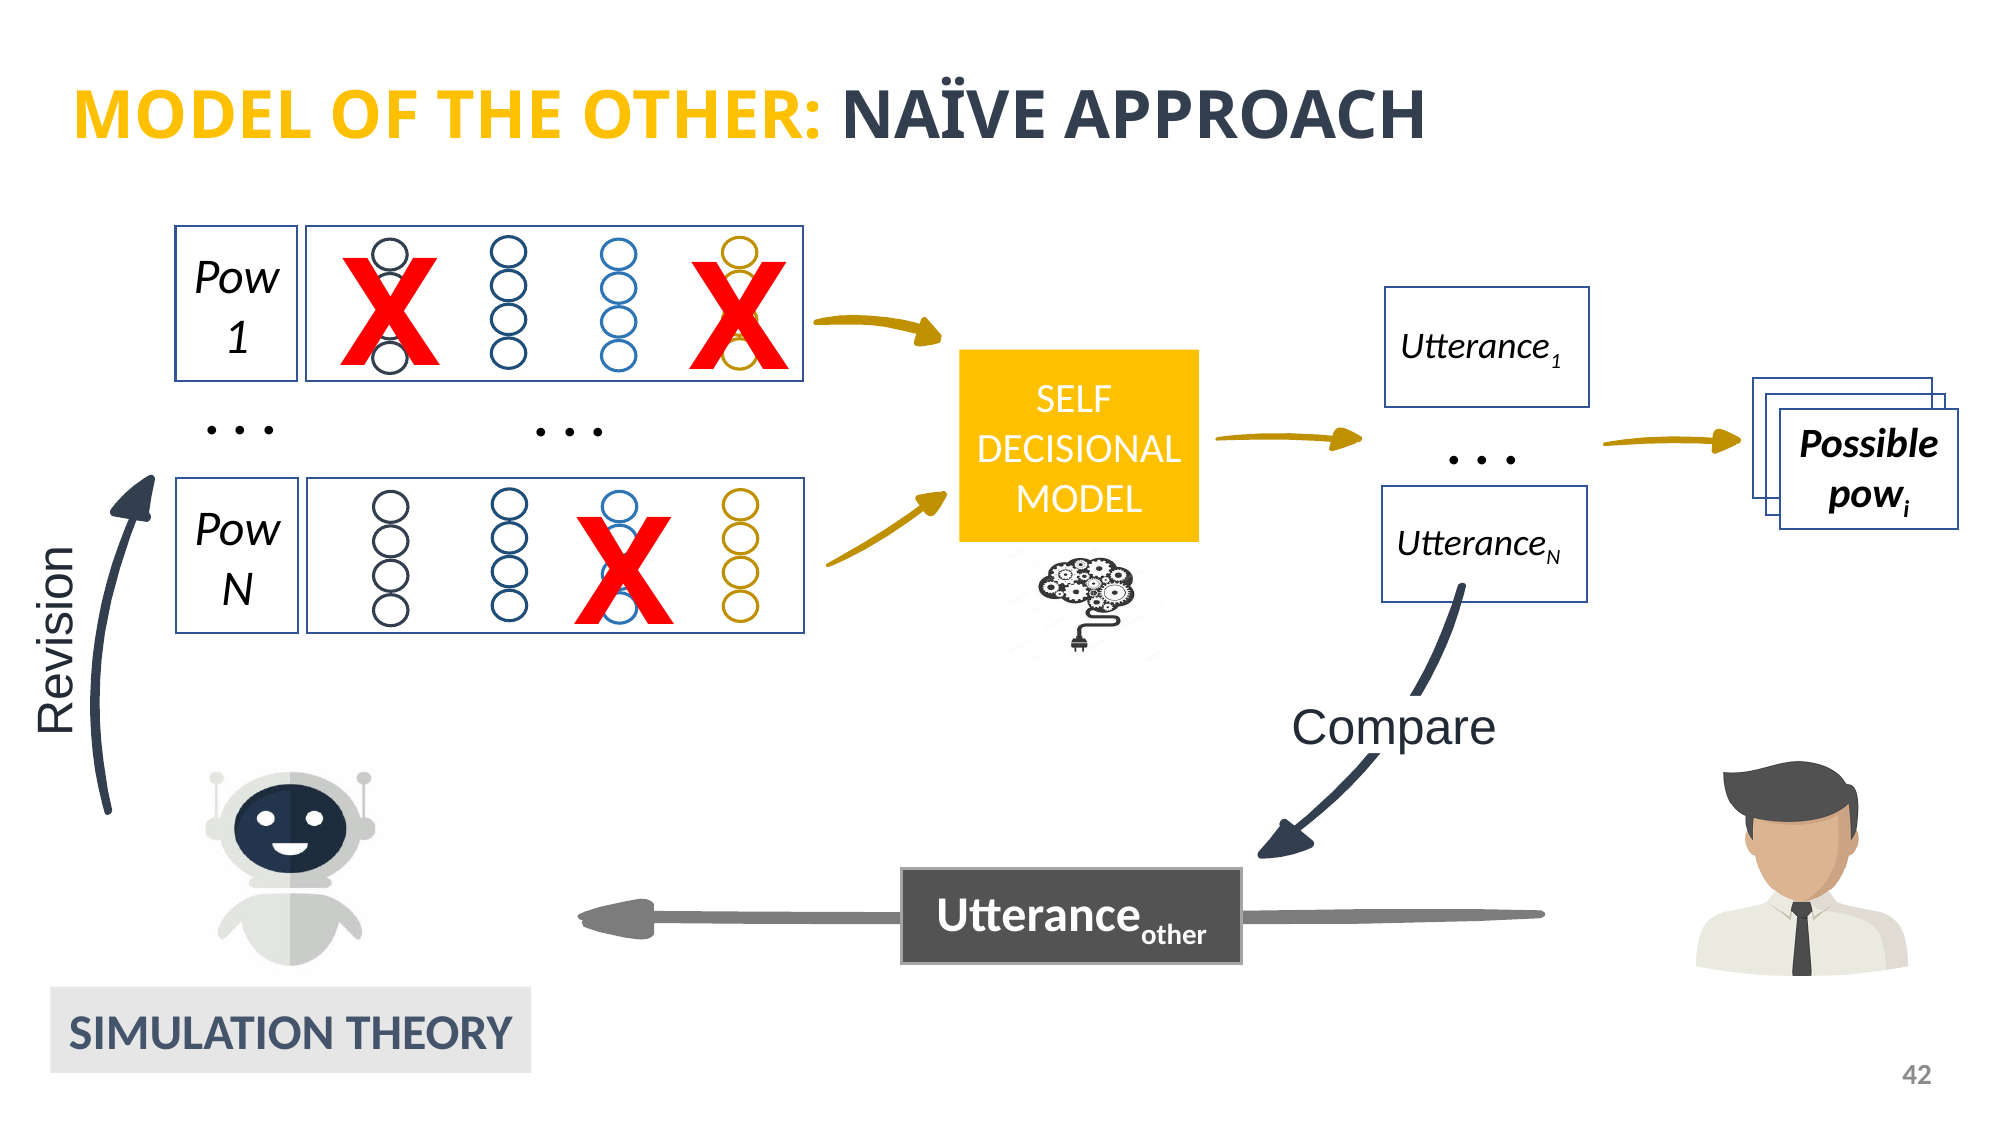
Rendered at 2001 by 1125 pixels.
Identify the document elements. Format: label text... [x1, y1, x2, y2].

text_box [1603, 428, 1742, 454]
text_box [1257, 754, 1380, 859]
text_box . . . [189, 368, 293, 454]
text_box . . . [1431, 399, 1534, 484]
text_box [459, 225, 674, 382]
text_box . . . [518, 370, 622, 455]
text_box [90, 474, 156, 816]
text_box Utterance1 [1384, 286, 1590, 408]
picture [195, 761, 386, 976]
text_box Pow N [175, 477, 299, 634]
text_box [373, 491, 408, 626]
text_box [602, 491, 637, 624]
text_box UtteranceN [1381, 485, 1588, 603]
picture [1009, 548, 1163, 661]
text_box Pow 1 [174, 225, 298, 382]
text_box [492, 488, 527, 621]
text_box Compare [1241, 695, 1547, 754]
text_box [577, 898, 901, 940]
text_box X [674, 211, 808, 407]
text_box X [325, 208, 459, 403]
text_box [1753, 377, 1959, 530]
text_box [1215, 427, 1363, 452]
text_box [1242, 909, 1546, 925]
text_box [601, 239, 636, 371]
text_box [722, 237, 757, 370]
text_box [306, 477, 559, 634]
text_box [694, 477, 805, 634]
text_box [813, 314, 942, 347]
text_box Utteranceother [901, 868, 1242, 964]
text_box [826, 491, 948, 568]
text_box X [559, 467, 694, 663]
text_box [723, 489, 758, 622]
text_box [372, 239, 408, 374]
text_box Revision [23, 488, 81, 794]
text_box SIMULATION THEORY [50, 986, 532, 1073]
text_box SELF DECISIONAL MODEL [959, 349, 1199, 542]
text_box [305, 225, 325, 382]
picture [1690, 761, 1913, 976]
slide_number 42 [1496, 1042, 1947, 1103]
text_box [1410, 582, 1466, 695]
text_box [491, 236, 526, 369]
text_box Model of the other: Naïve approach [56, 29, 1782, 205]
